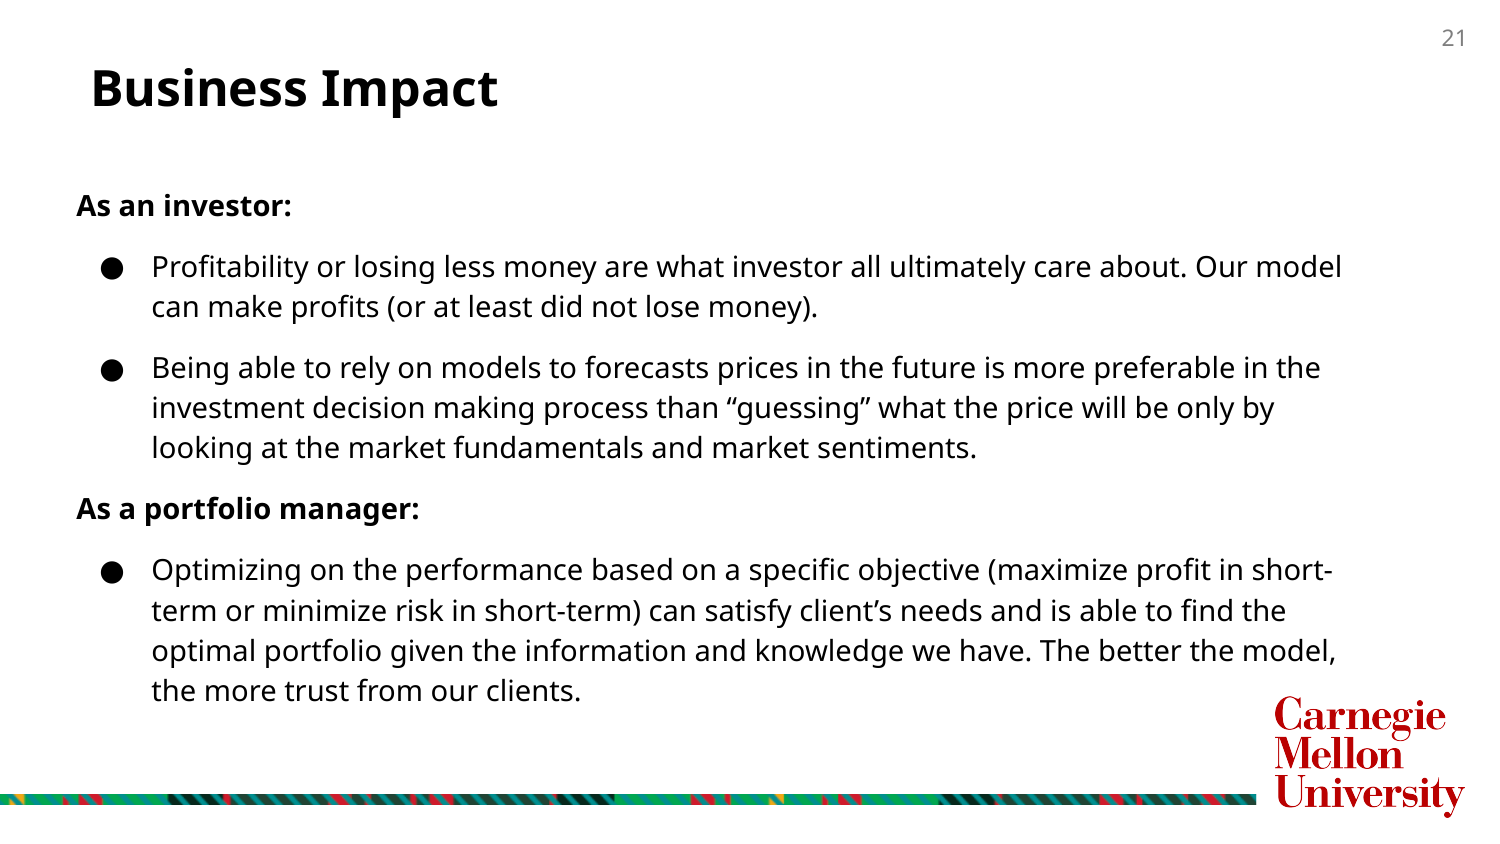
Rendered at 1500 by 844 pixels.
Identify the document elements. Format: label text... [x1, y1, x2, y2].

text_box Business Impact [75, 48, 925, 137]
picture [1275, 696, 1465, 818]
picture [0, 794, 1257, 805]
text_box As an investor: Profitability or losing less money are what investor all ultimately care about. Our model can make profits (or at least did not lose money). Being able to rely on models to forecasts prices in the future is more preferable in the investment decision making process than “guessing” what the price will be only by looking at the market fundamentals and market sentiments. As a portfolio manager: Optimizing on the performance based on a specific objective (maximize profit in short-term or minimize risk in short-term) can satisfy client’s needs and is able to find the optimal portfolio given the information and knowledge we have. The better the model, the more trust from our clients. [61, 166, 1393, 723]
